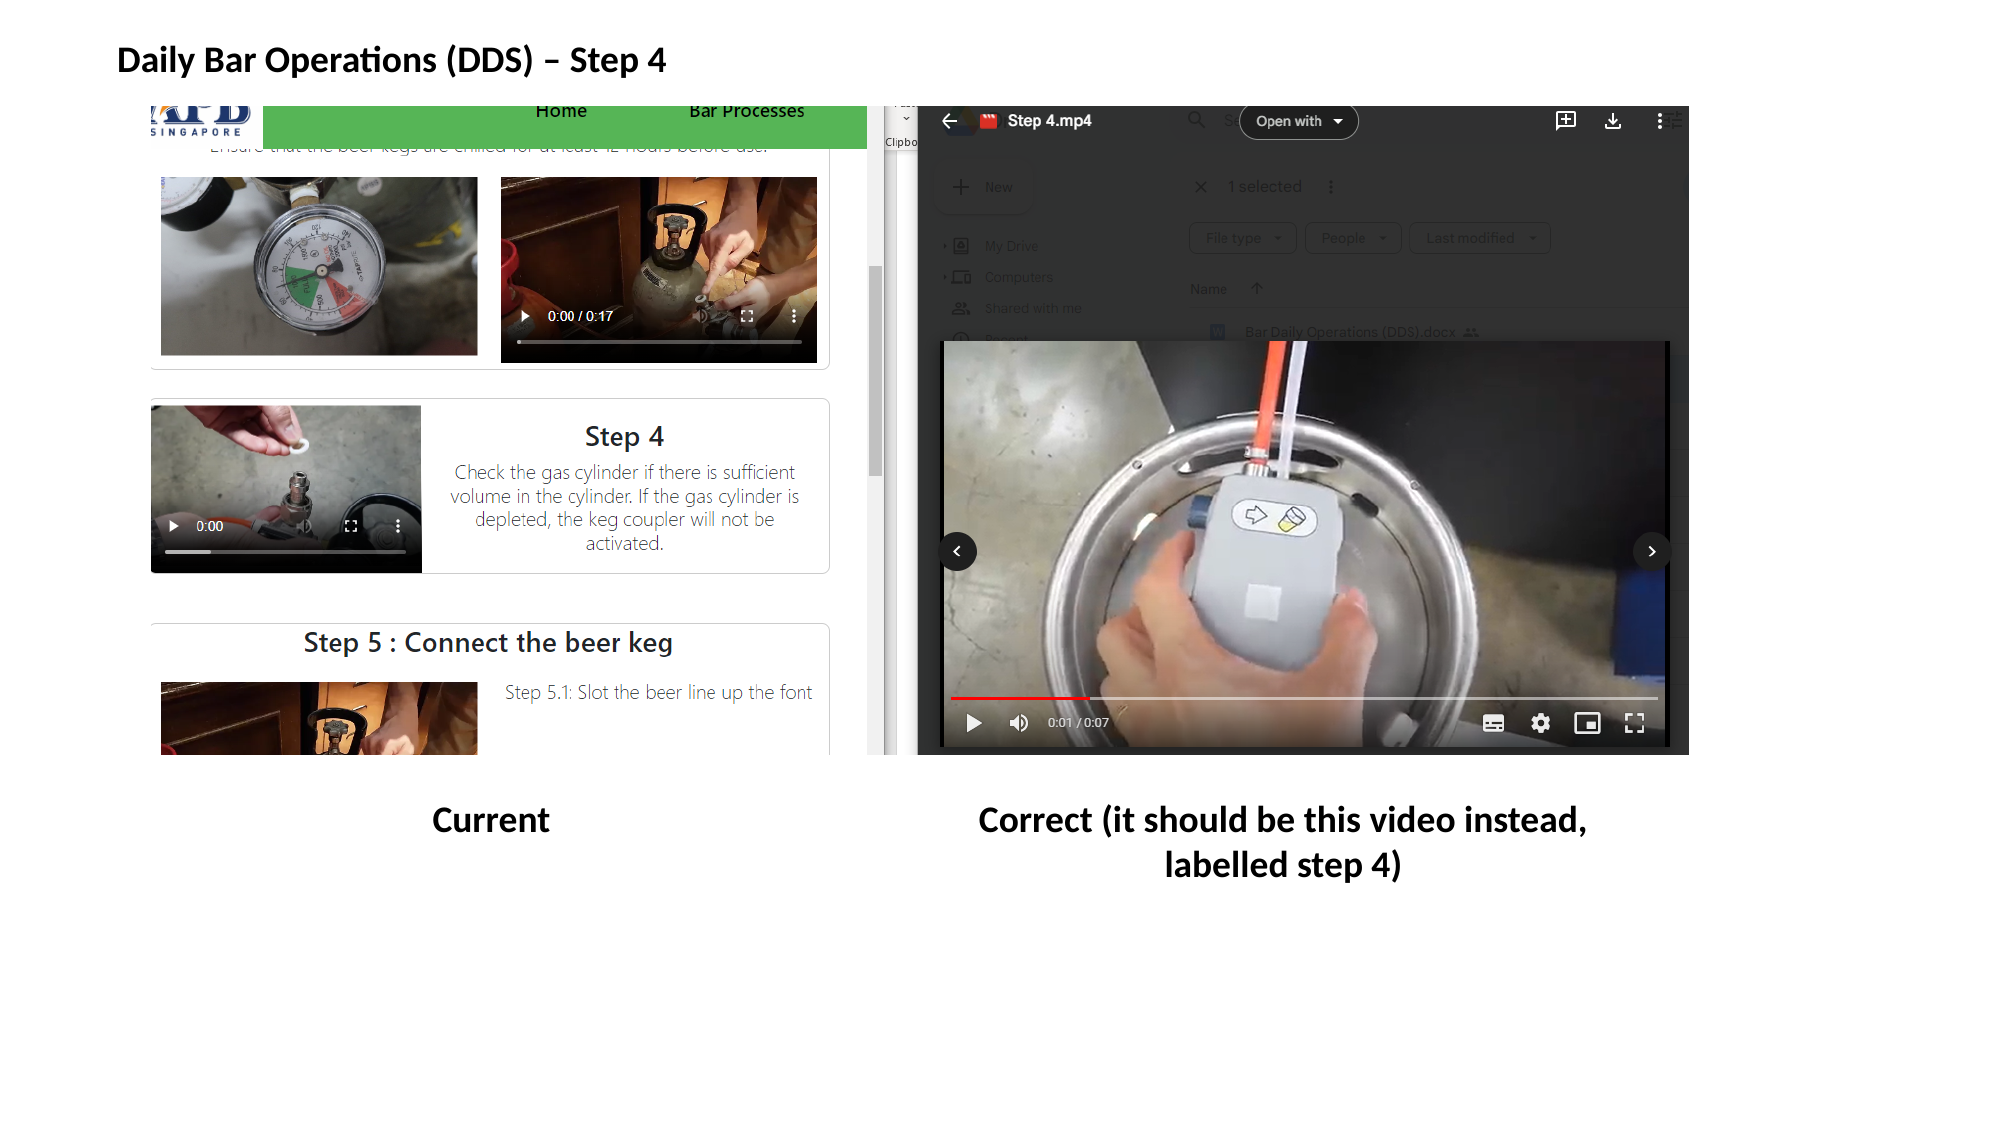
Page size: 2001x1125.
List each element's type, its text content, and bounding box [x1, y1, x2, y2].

text_box Correct (it should be this video instead, labelled step 4) [920, 787, 1647, 893]
text_box Current [128, 787, 855, 848]
text_box Daily Bar Operations (DDS) – Step 4 [102, 28, 1246, 88]
picture [151, 106, 1690, 755]
